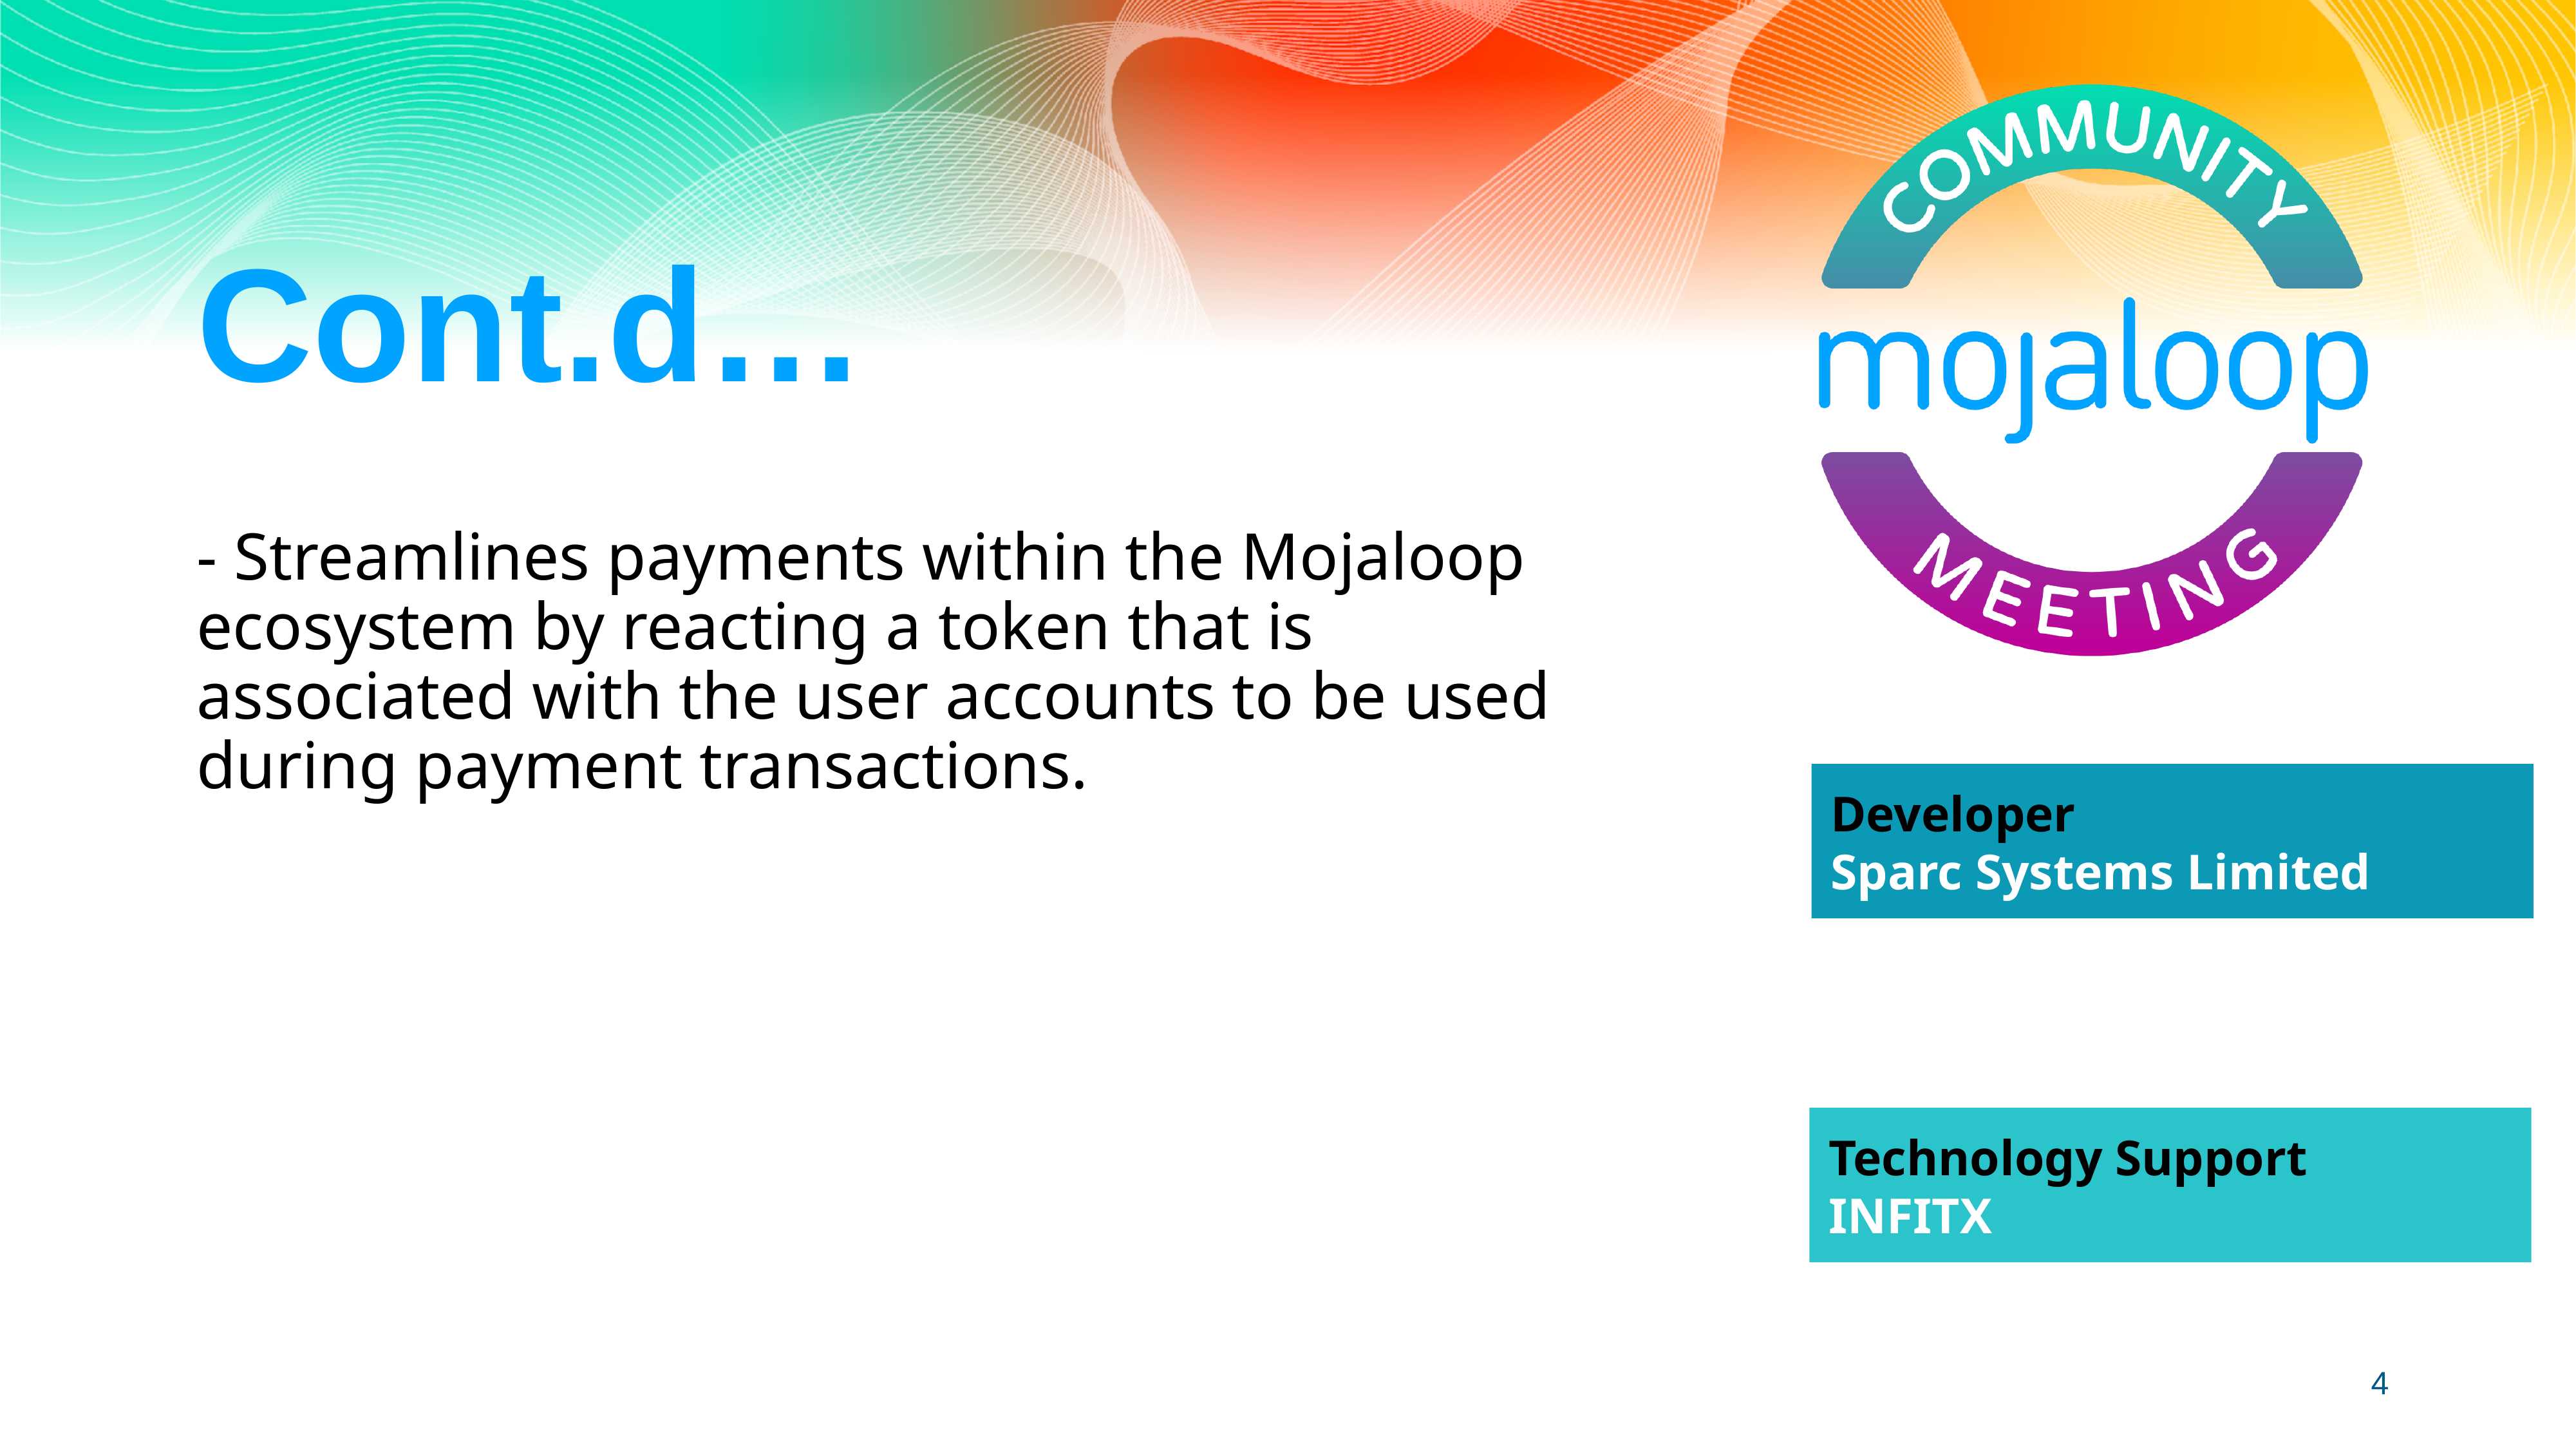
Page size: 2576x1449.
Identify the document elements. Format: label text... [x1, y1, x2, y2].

slide_number ‹#› [1819, 1343, 2399, 1421]
list - Streamlines payments within the Mojaloop ecosystem by reacting a token that is associated with the user accounts to be used during payment transactions. [187, 442, 1642, 1240]
title Cont.d… [187, 104, 1734, 422]
text_box Developer Sparc Systems Limited [1811, 764, 2534, 918]
text_box Technology Support INFITX [1809, 1108, 2532, 1263]
picture [0, 0, 2576, 1449]
